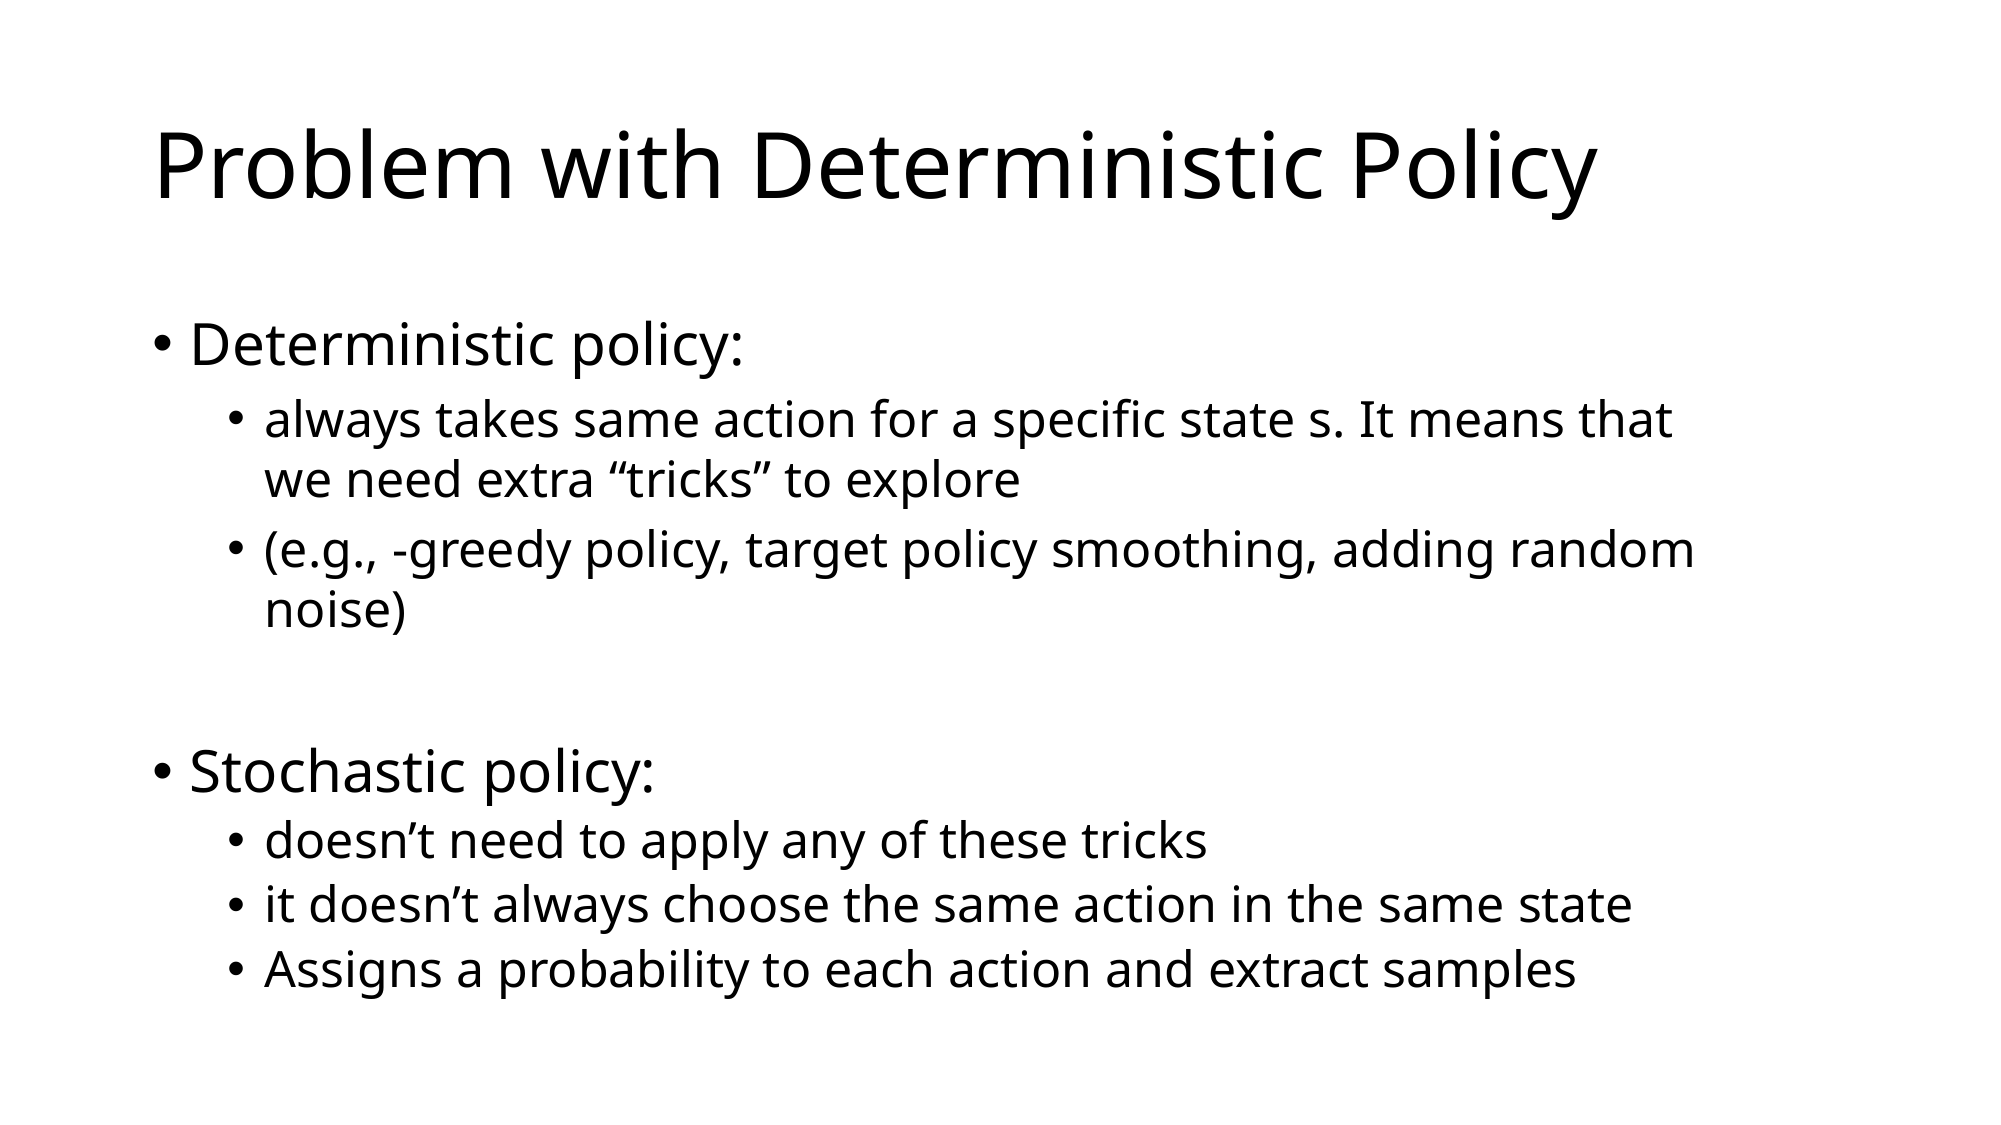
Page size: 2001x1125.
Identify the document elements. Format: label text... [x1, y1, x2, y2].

title Problem with Deterministic Policy [137, 59, 1863, 278]
